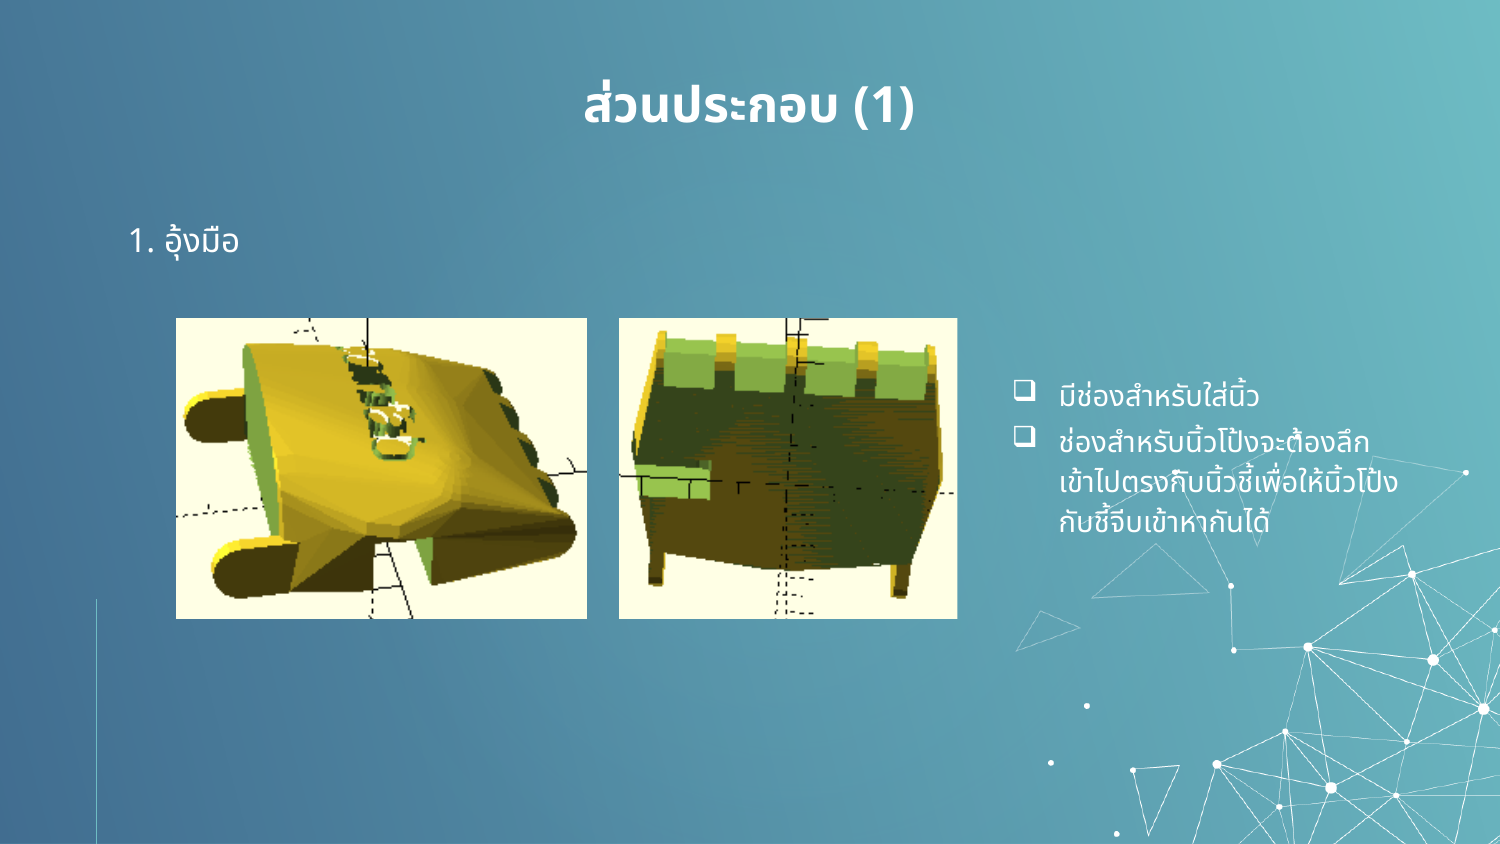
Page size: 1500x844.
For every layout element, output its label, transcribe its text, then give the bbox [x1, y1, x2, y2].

picture [0, 0, 1500, 844]
text_box มีช่องสำหรับใส่นิ้ว ช่องสำหรับนิ้วโป้งจะต้องลึกเข้าไปตรงกับนิ้วชี้เพื่อให้นิ้วโป้งกับชี้จีบเข้าหากันได้ [989, 318, 1420, 592]
text_box 1. อุ้งมือ [105, 188, 1279, 284]
title ส่วนประกอบ (1) [322, 57, 1178, 154]
